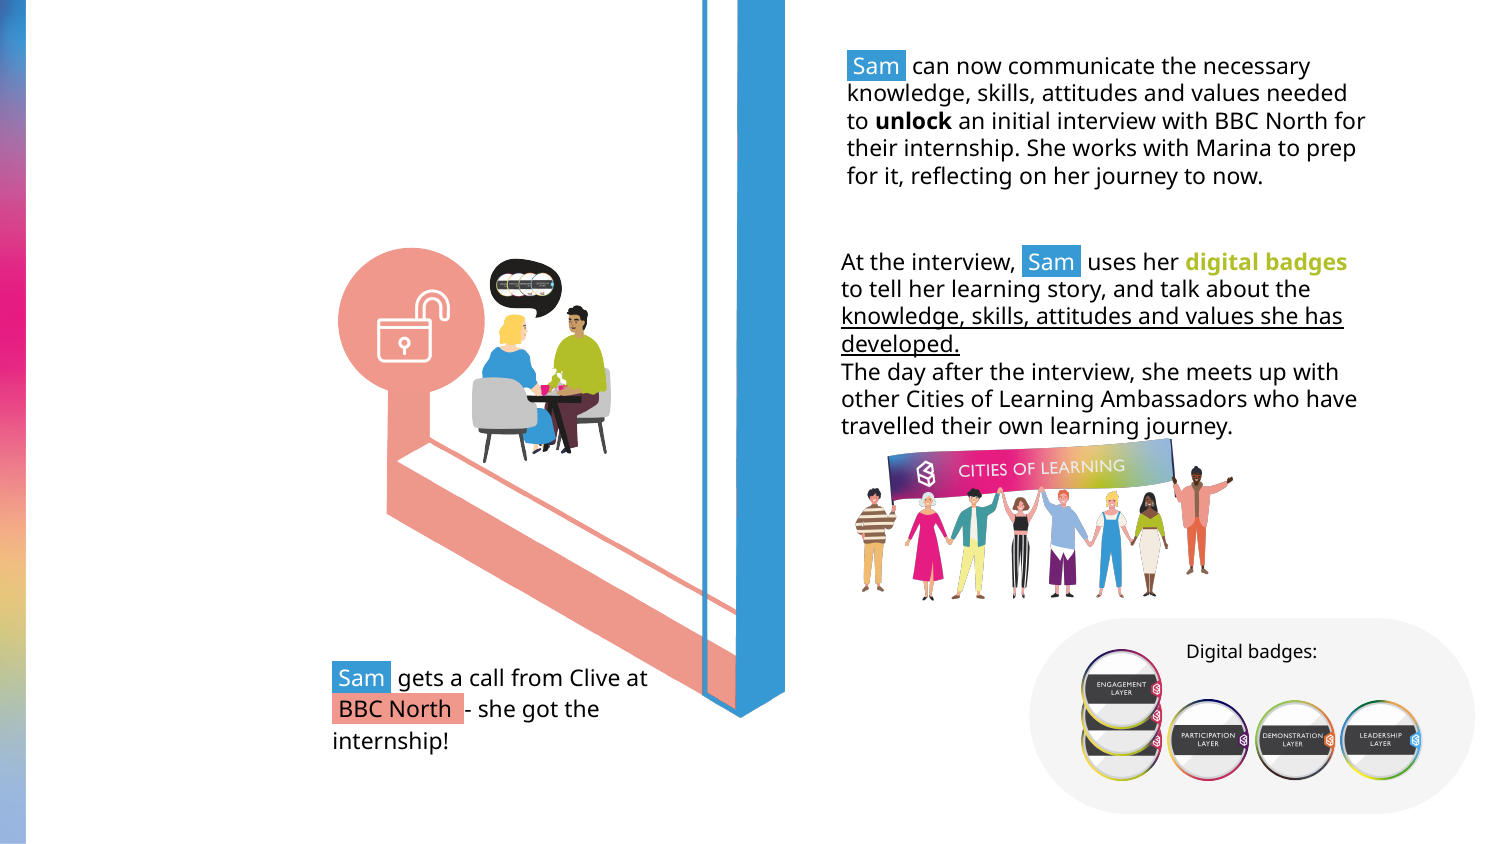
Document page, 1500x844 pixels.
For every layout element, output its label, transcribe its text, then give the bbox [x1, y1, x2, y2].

picture [0, 0, 26, 844]
text_box Sam can now communicate the necessary knowledge, skills, attitudes and values needed to unlock an initial interview with BBC North for their internship. She works with Marina to prep for it, reflecting on her journey to now. [848, 36, 1384, 221]
text_box [362, 247, 443, 266]
text_box [338, 276, 353, 366]
text_box Sam gets a call from Clive at BBC North - she got the internship! [317, 644, 360, 726]
text_box At the interview, Sam uses her digital badges to tell her learning story, and talk about the knowledge, skills, attitudes and values she has developed. The day after the interview, she meets up with other Cities of Learning Ambassadors who have travelled their own learning journey. [848, 232, 1390, 417]
picture [358, 0, 1485, 844]
